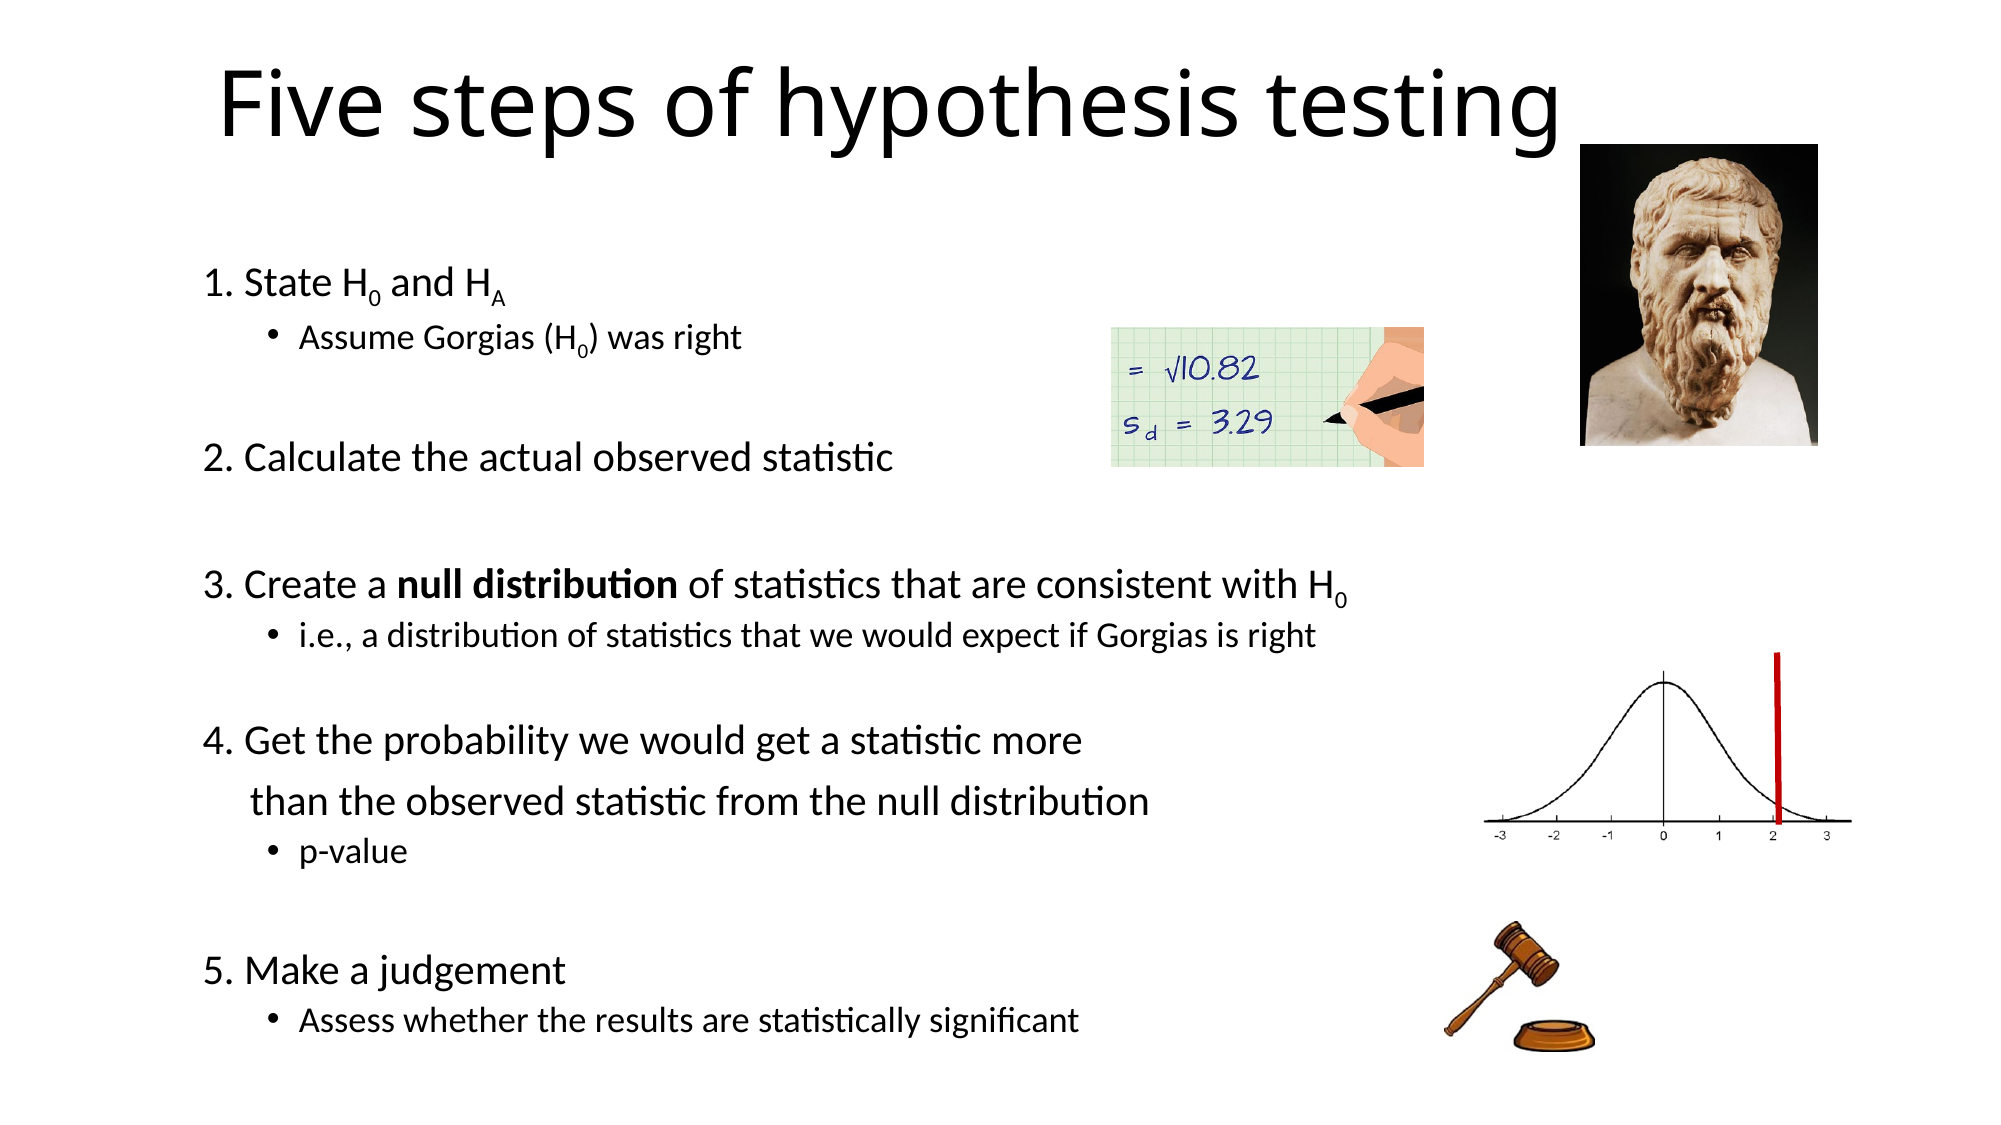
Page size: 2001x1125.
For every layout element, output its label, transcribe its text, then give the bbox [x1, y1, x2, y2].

picture [1580, 144, 1818, 446]
picture [1111, 327, 1424, 467]
picture [1444, 921, 1595, 1052]
picture [1472, 655, 1867, 858]
title Five steps of hypothesis testing [201, 41, 1794, 173]
list 1. State H0 and HA Assume Gorgias (H0) was right 2. Calculate the actual observed statistic 3. Create a null distribution of statistics that are consistent with H0 i.e., a distribution of statistics that we would expect if Gorgias is right 4. Get the probability we would get a statistic more than the observed statistic from the null distribution p-value 5. Make a judgement Assess whether the results are statistically significant [187, 246, 1889, 1052]
